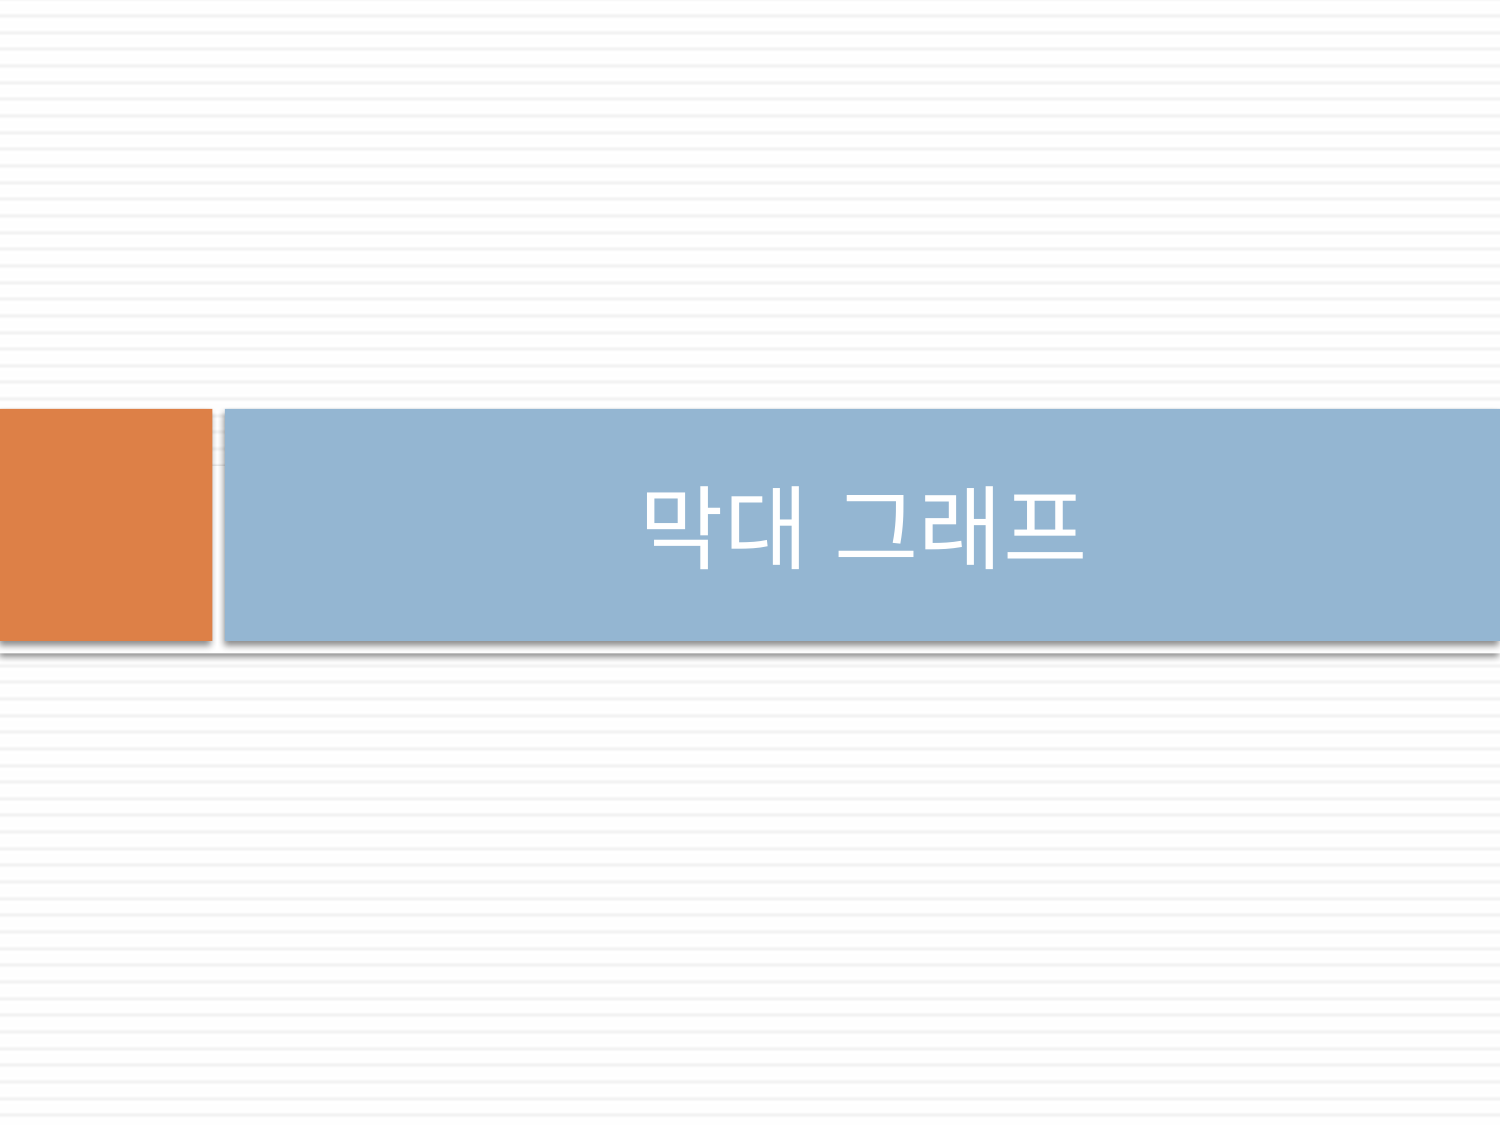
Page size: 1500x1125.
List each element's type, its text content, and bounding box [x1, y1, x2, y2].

title 막대 그래프 [238, 444, 1489, 607]
